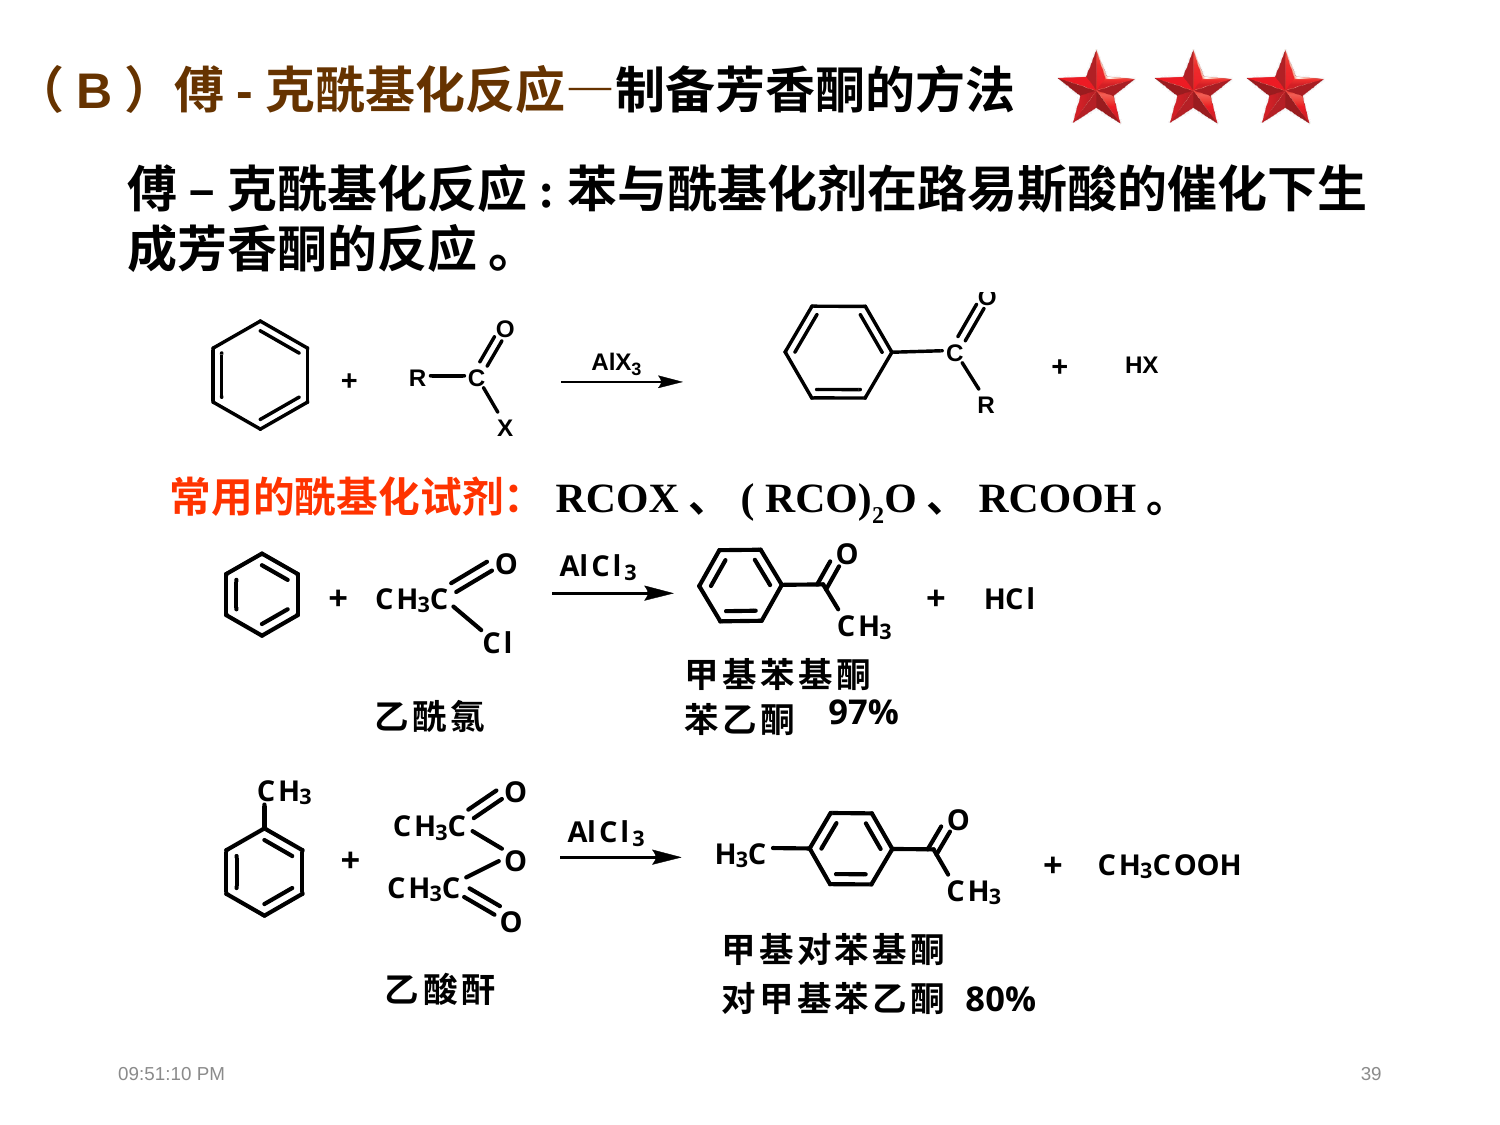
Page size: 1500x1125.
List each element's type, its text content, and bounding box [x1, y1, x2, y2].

picture [1152, 49, 1233, 125]
picture [1055, 49, 1136, 125]
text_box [218, 540, 1247, 1025]
text_box 傅 – 克酰基化反应:苯与酰基化剂在路易斯酸的催化下生成芳香酮的反应 。 [112, 149, 1425, 285]
slide_number 39 [1059, 1042, 1397, 1103]
picture [1244, 49, 1325, 125]
text_box （B）傅-克酰基化反应—制备芳香酮的方法 [0, 50, 1055, 125]
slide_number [103, 1042, 441, 1103]
text_box 常用的酰基化试剂：RCOX、( RCO)2O、RCOOH。 [135, 463, 1240, 536]
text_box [206, 292, 1164, 450]
